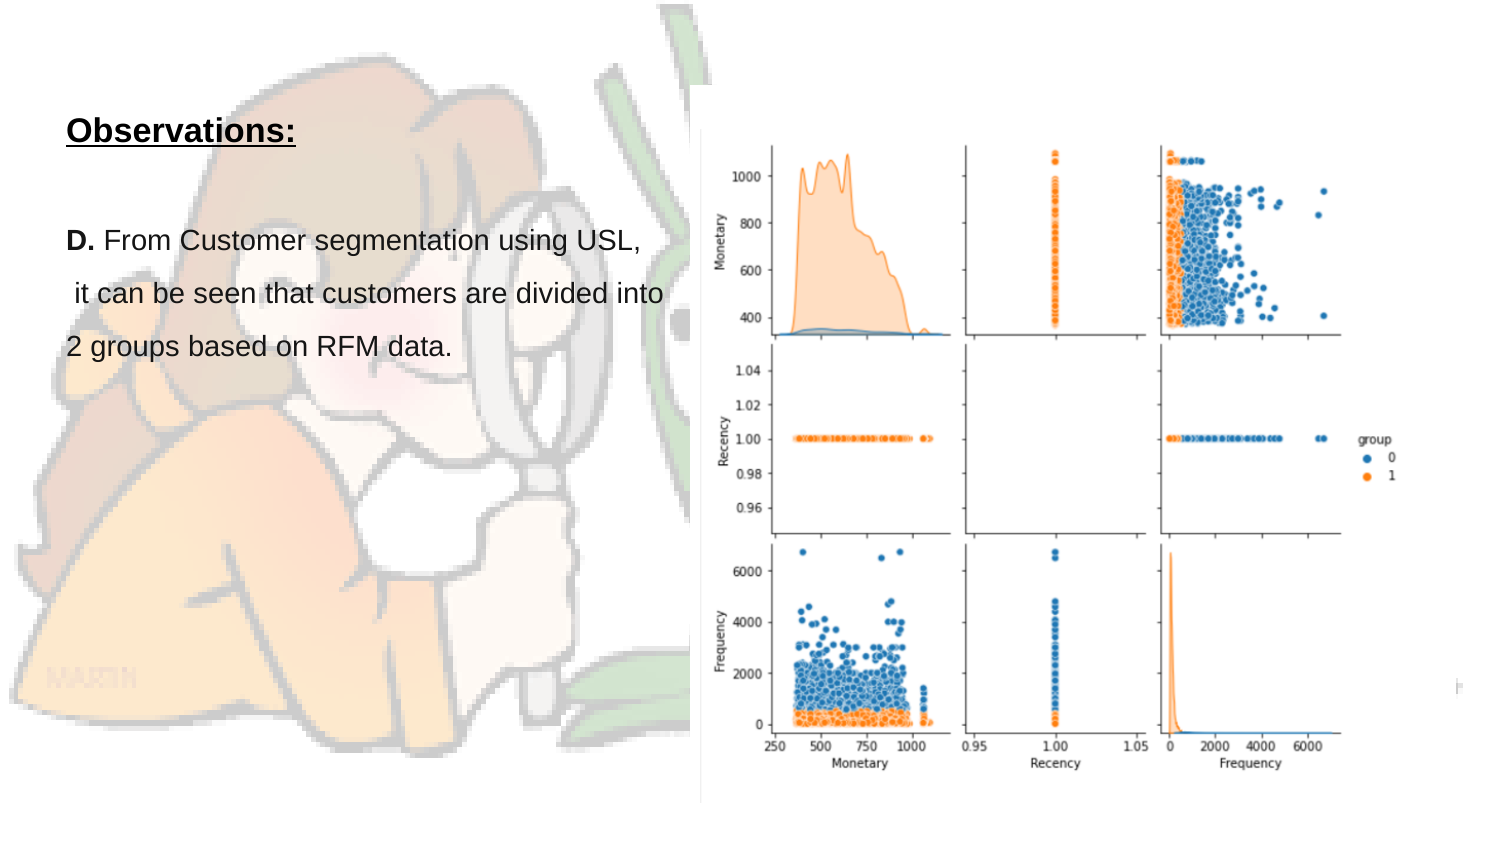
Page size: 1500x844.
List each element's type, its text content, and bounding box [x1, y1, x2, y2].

title Observations: [51, 72, 1449, 167]
list D. From Customer segmentation using USL, it can be seen that customers are divided into 2 groups based on RFM data. [51, 189, 684, 750]
picture [690, 85, 1456, 803]
